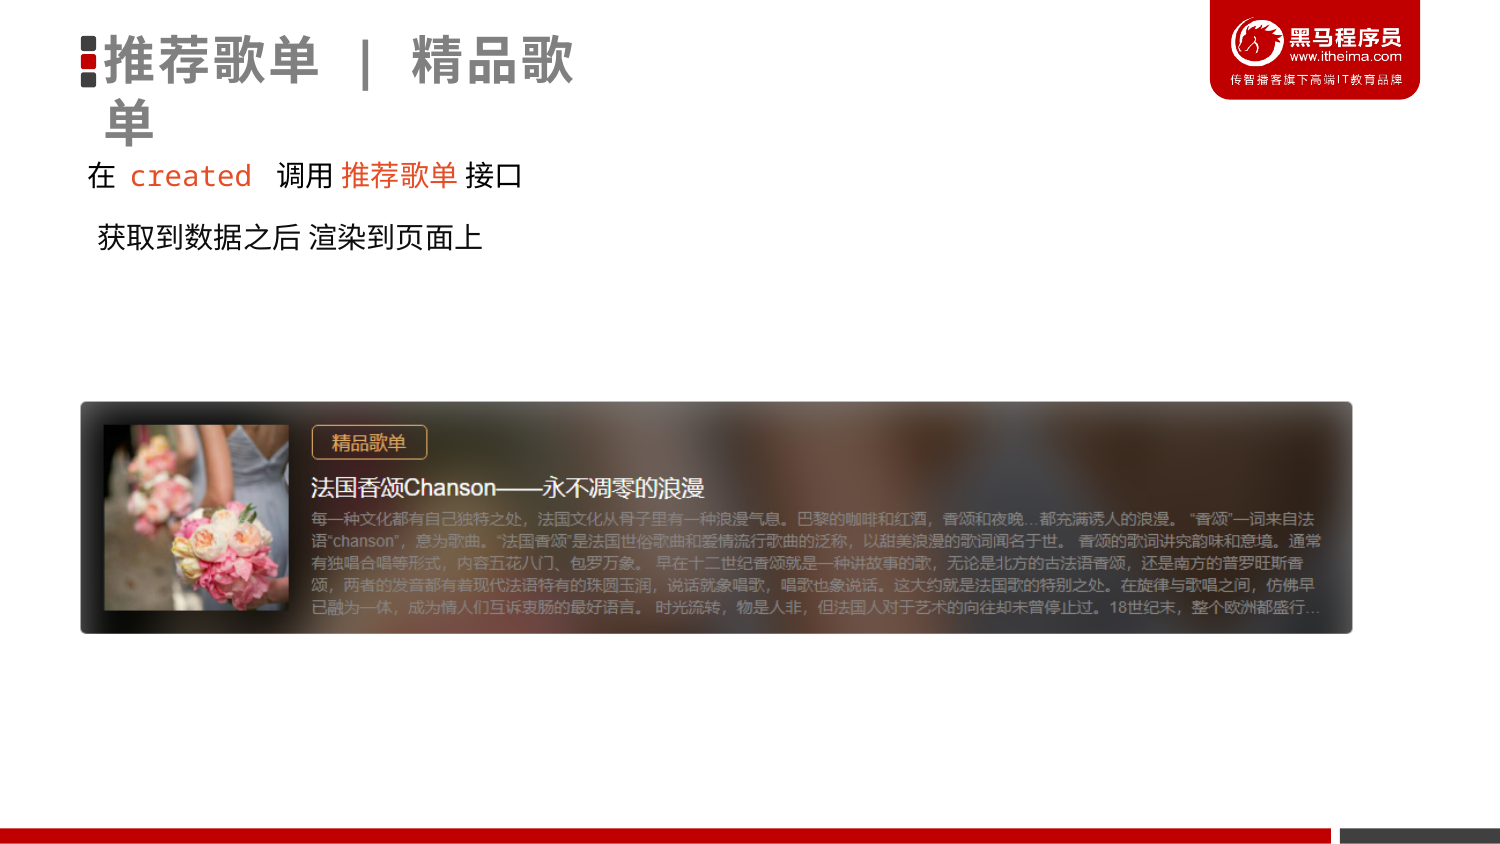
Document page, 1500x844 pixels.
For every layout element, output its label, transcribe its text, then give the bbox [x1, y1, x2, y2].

picture [76, 397, 1371, 642]
text_box 在 created 调用 推荐歌单 接口 [72, 150, 539, 200]
text_box 推荐歌单 | 精品歌单 [88, 20, 589, 98]
picture [1212, 8, 1421, 94]
text_box 获取到数据之后 渲染到页面上 [82, 211, 499, 262]
